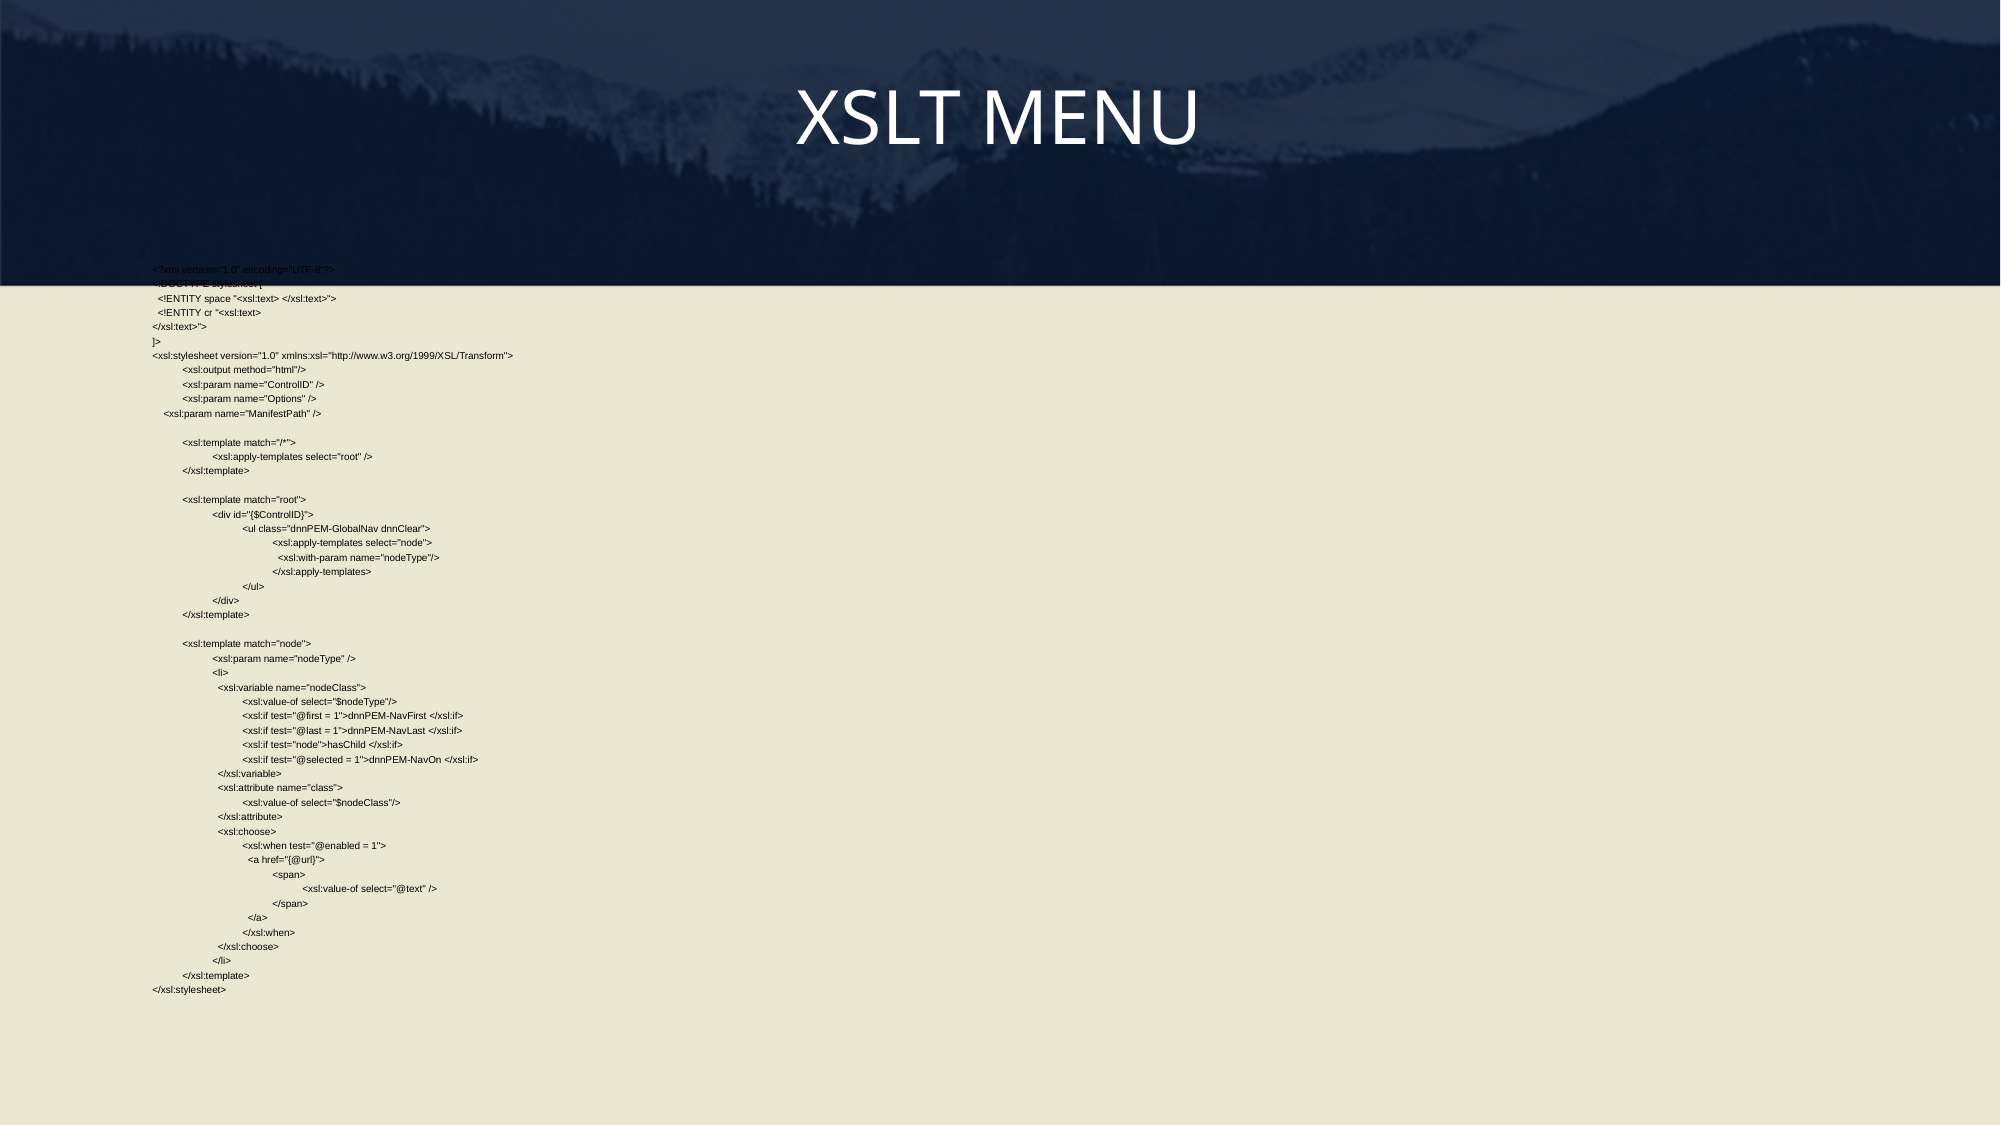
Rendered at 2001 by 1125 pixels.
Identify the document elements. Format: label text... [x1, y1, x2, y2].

picture [0, 0, 2001, 1125]
list <?xml version="1.0" encoding="UTF-8"?> <!DOCTYPE stylesheet [ <!ENTITY space "<xsl:text> </xsl:text>"> <!ENTITY cr "<xsl:text> </xsl:text>"> ]> <xsl:stylesheet version="1.0" xmlns:xsl="http://www.w3.org/1999/XSL/Transform"> <xsl:output method="html"/> <xsl:param name="ControlID" /> <xsl:param name="Options" /> <xsl:param name="ManifestPath" /> <xsl:template match="/*"> <xsl:apply-templates select="root" /> </xsl:template> <xsl:template match="root"> <div id="{$ControlID}"> <ul class="dnnPEM-GlobalNav dnnClear"> <xsl:apply-templates select="node"> <xsl:with-param name="nodeType"/> </xsl:apply-templates> </ul> </div> </xsl:template> <xsl:template match="node"> <xsl:param name="nodeType" /> <li> <xsl:variable name="nodeClass"> <xsl:value-of select="$nodeType"/> <xsl:if test="@first = 1">dnnPEM-NavFirst </xsl:if> <xsl:if test="@last = 1">dnnPEM-NavLast </xsl:if> <xsl:if test="node">hasChild </xsl:if> <xsl:if test="@selected = 1">dnnPEM-NavOn </xsl:if> </xsl:variable> <xsl:attribute name="class"> <xsl:value-of select="$nodeClass"/> </xsl:attribute> <xsl:choose> <xsl:when test="@enabled = 1"> <a href="{@url}"> <span> <xsl:value-of select="@text" /> </span> </a> </xsl:when> </xsl:choose> </li> </xsl:template> </xsl:stylesheet> [137, 245, 1863, 1014]
title XSLT Menu [187, 47, 1813, 182]
